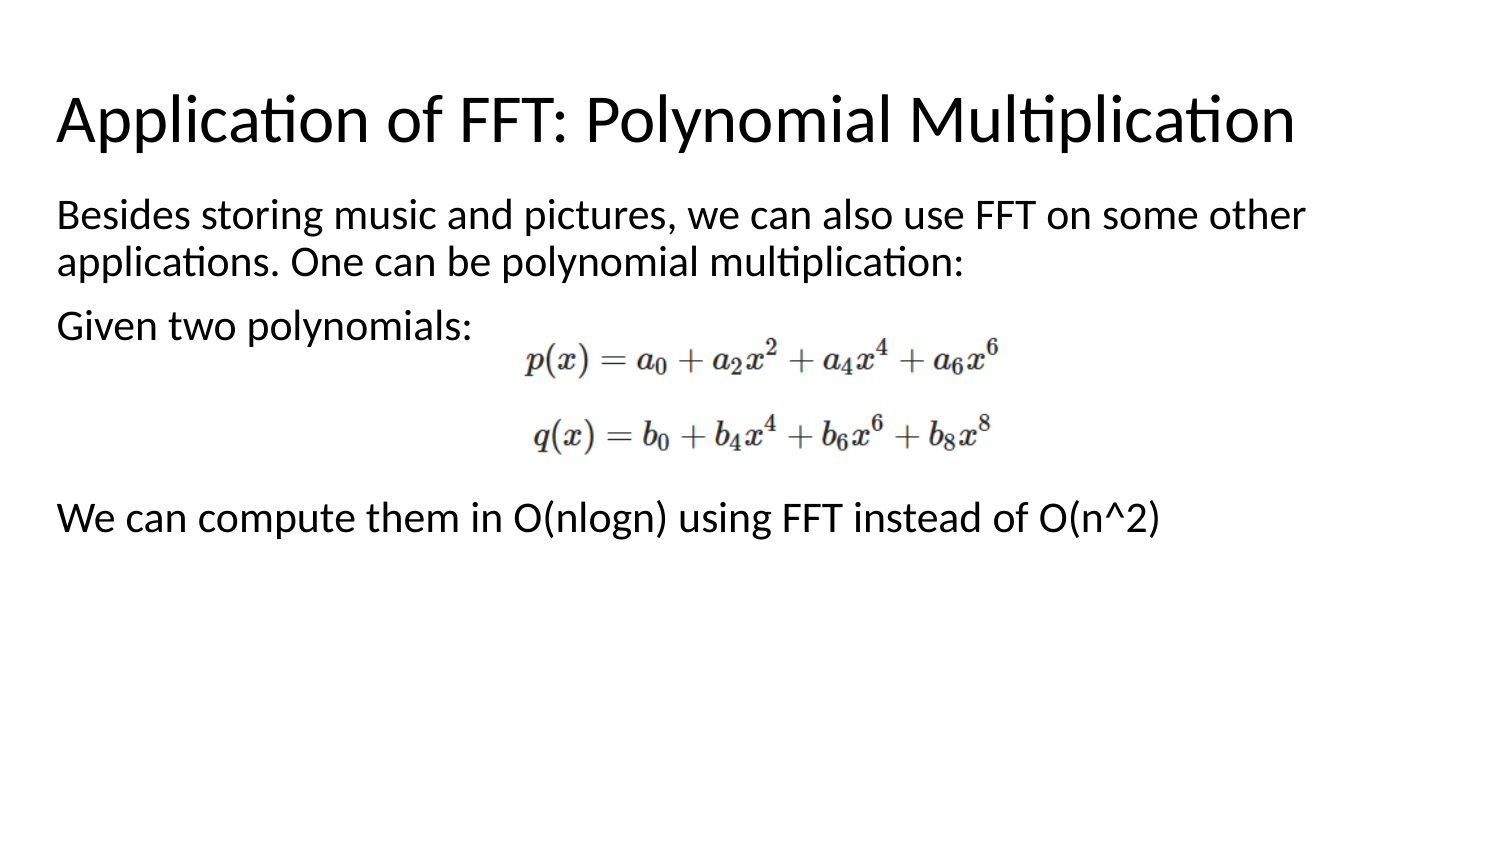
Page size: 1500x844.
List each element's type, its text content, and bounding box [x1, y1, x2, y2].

picture [490, 321, 1049, 477]
title Application of FFT: Polynomial Multiplication [51, 72, 1449, 167]
list Besides storing music and pictures, we can also use FFT on some other applications. One can be polynomial multiplication: Given two polynomials: We can compute them in O(nlogn) using FFT instead of O(n^2) [51, 189, 1449, 750]
